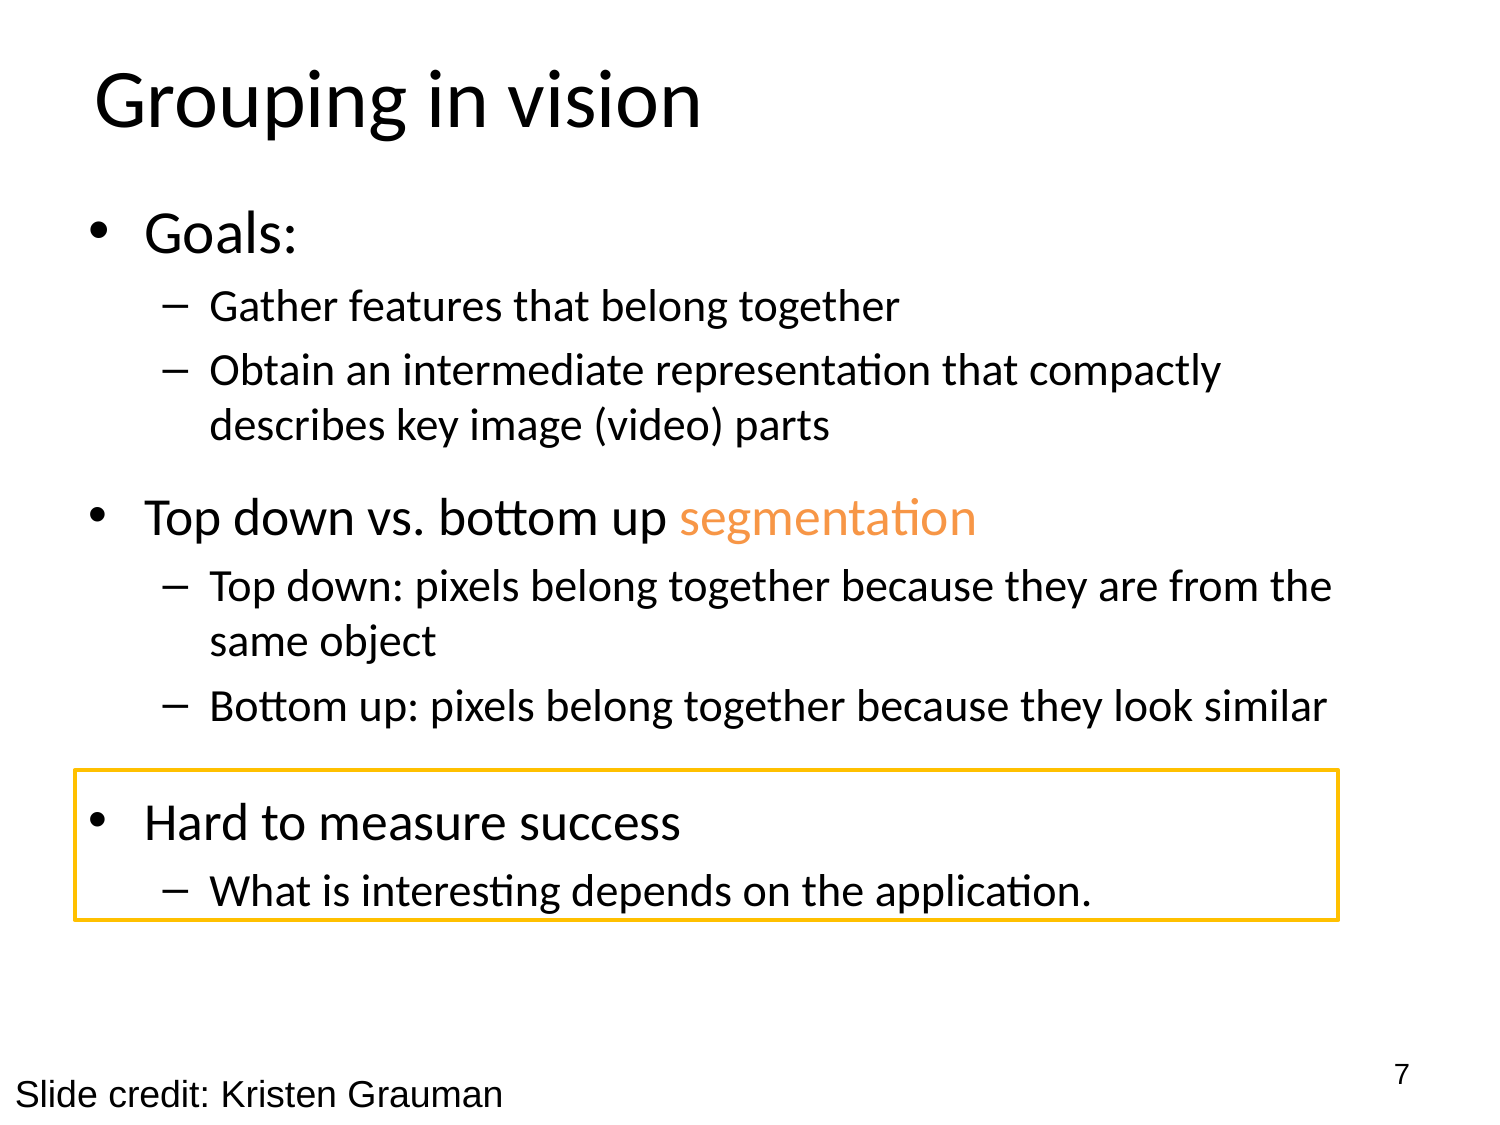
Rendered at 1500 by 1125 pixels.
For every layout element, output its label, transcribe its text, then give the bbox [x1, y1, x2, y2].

title Grouping in vision [78, 0, 1430, 188]
text_box [73, 768, 1340, 922]
list Goals: Gather features that belong together Obtain an intermediate representation that compactly describes key image (video) parts Top down vs. bottom up segmentation Top down: pixels belong together because they are from the same object Bottom up: pixels belong together because they look similar Hard to measure success What is interesting depends on the application. [72, 184, 1424, 928]
text_box Slide credit: Kristen Grauman [0, 1062, 975, 1123]
slide_number 7 [1074, 1042, 1425, 1103]
